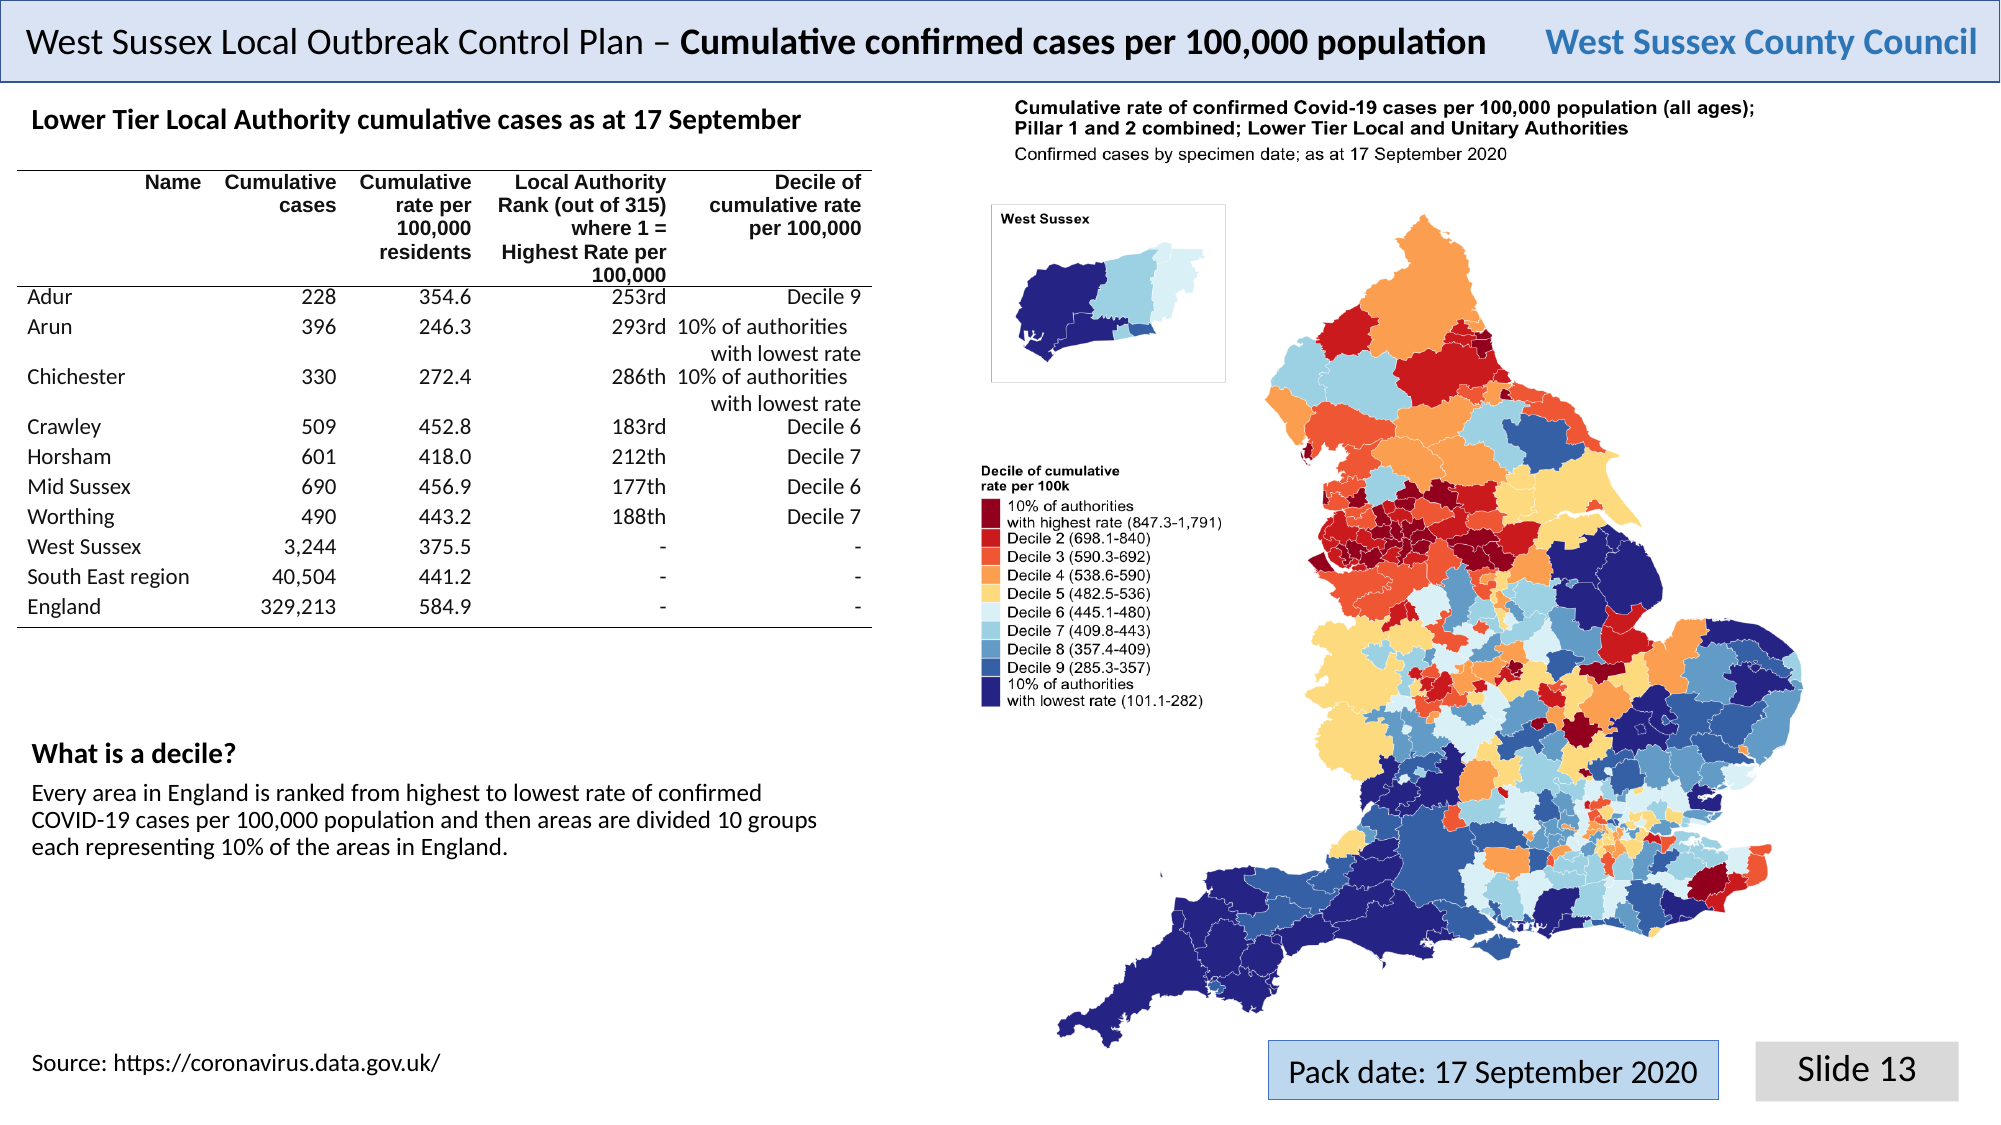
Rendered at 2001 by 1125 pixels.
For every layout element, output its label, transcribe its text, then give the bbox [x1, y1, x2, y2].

table_cell Arun [17, 317, 212, 367]
table_cell 418.0 [347, 447, 482, 477]
list Every area in England is ranked from highest to lowest rate of confirmed COVID-19 cases per 100,000 population and then areas are divided 10 groups each representing 10% of the areas in England. [16, 772, 853, 900]
table_cell 253rd [482, 287, 677, 317]
table_cell Decile 7 [677, 507, 872, 537]
table_cell - [482, 597, 677, 627]
table_cell South East region [17, 567, 212, 597]
table_cell Decile 9 [677, 287, 872, 317]
table_cell 490 [212, 507, 347, 537]
table_header Cumulative cases [212, 171, 347, 286]
table_cell - [677, 567, 872, 597]
table_cell 329,213 [212, 597, 347, 627]
table_cell Crawley [17, 417, 212, 447]
table_cell Horsham [17, 447, 212, 477]
table_cell 690 [212, 477, 347, 507]
table_cell 354.6 [347, 287, 482, 317]
table_cell 293rd [482, 317, 677, 367]
table_cell 443.2 [347, 507, 482, 537]
table_cell Decile 7 [677, 447, 872, 477]
table_cell 272.4 [347, 367, 482, 417]
table_cell 10% of authorities with lowest rate [677, 317, 872, 367]
picture [895, 91, 1959, 1104]
list Lower Tier Local Authority cumulative cases as at 17 September [16, 97, 895, 173]
table_cell West Sussex [17, 537, 212, 567]
table_cell Adur [17, 287, 212, 317]
table_header Name [17, 171, 212, 286]
table_cell 396 [212, 317, 347, 367]
list What is a decile? [16, 731, 562, 772]
table_cell Decile 6 [677, 477, 872, 507]
table_cell 601 [212, 447, 347, 477]
table_header Cumulative rate per 100,000 residents [347, 171, 482, 286]
table_cell Chichester [17, 367, 212, 417]
table_cell Decile 6 [677, 417, 872, 447]
table_cell 10% of authorities with lowest rate [677, 367, 872, 417]
table_cell - [482, 537, 677, 567]
table_cell 40,504 [212, 567, 347, 597]
table_cell 375.5 [347, 537, 482, 567]
table_cell 228 [212, 287, 347, 317]
table_cell 177th [482, 477, 677, 507]
list Source: https://coronavirus.data.gov.uk/ [17, 1042, 660, 1103]
table_cell 246.3 [347, 317, 482, 367]
table_cell - [677, 597, 872, 627]
table_cell - [677, 537, 872, 567]
table_cell 456.9 [347, 477, 482, 507]
table_cell Mid Sussex [17, 477, 212, 507]
table_cell 441.2 [347, 567, 482, 597]
table_header Local Authority Rank (out of 315) where 1 = Highest Rate per 100,000 [482, 171, 677, 286]
table_cell England [17, 597, 212, 627]
table_cell 3,244 [212, 537, 347, 567]
table_header Decile of cumulative rate per 100,000 [677, 171, 872, 286]
table_cell 330 [212, 367, 347, 417]
table_cell 452.8 [347, 417, 482, 447]
table_cell 183rd [482, 417, 677, 447]
table_cell 584.9 [347, 597, 482, 627]
table_cell 509 [212, 417, 347, 447]
table_cell - [482, 567, 677, 597]
table_cell 188th [482, 507, 677, 537]
table_cell Worthing [17, 507, 212, 537]
table_cell 286th [482, 367, 677, 417]
table_cell 212th [482, 447, 677, 477]
